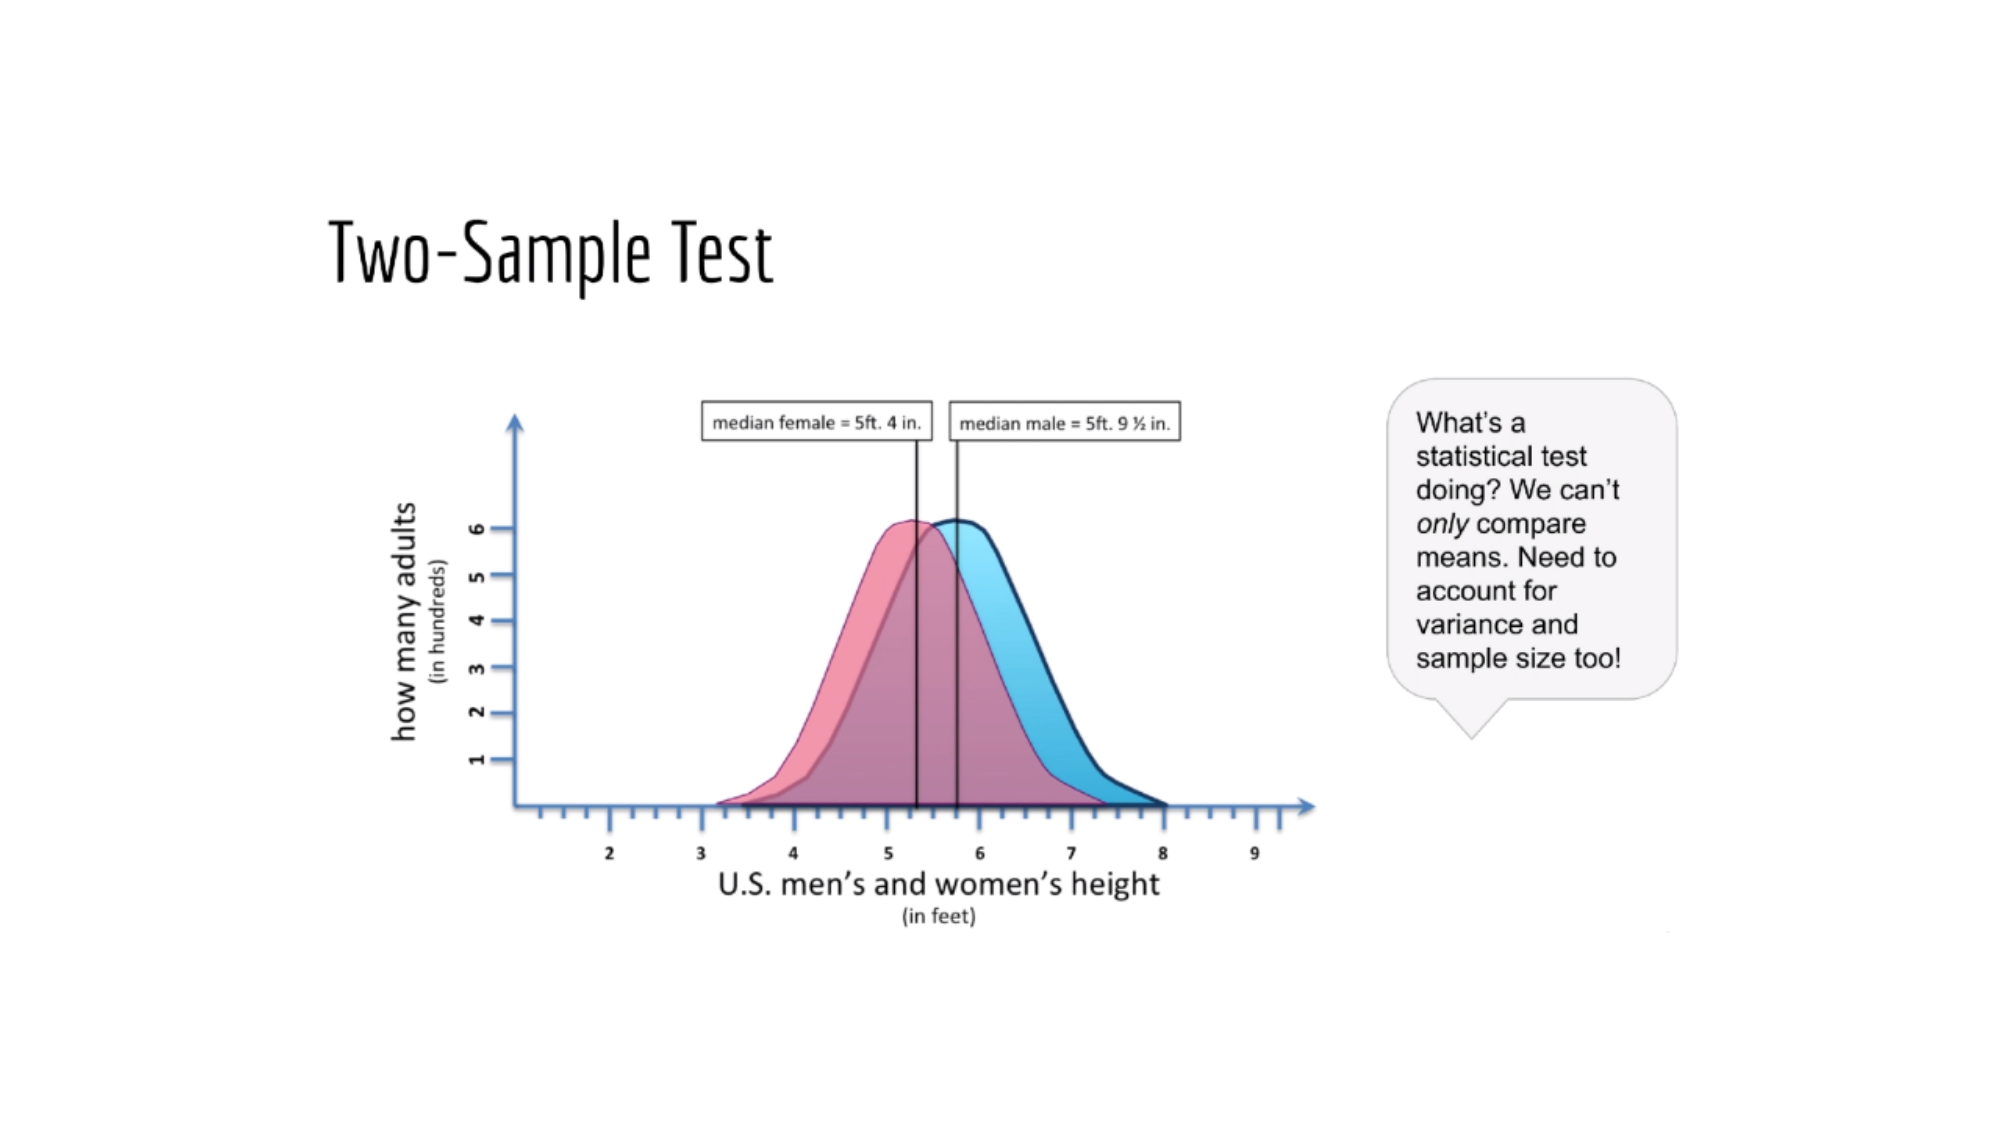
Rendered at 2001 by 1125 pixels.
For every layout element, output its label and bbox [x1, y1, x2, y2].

picture [306, 192, 1693, 933]
